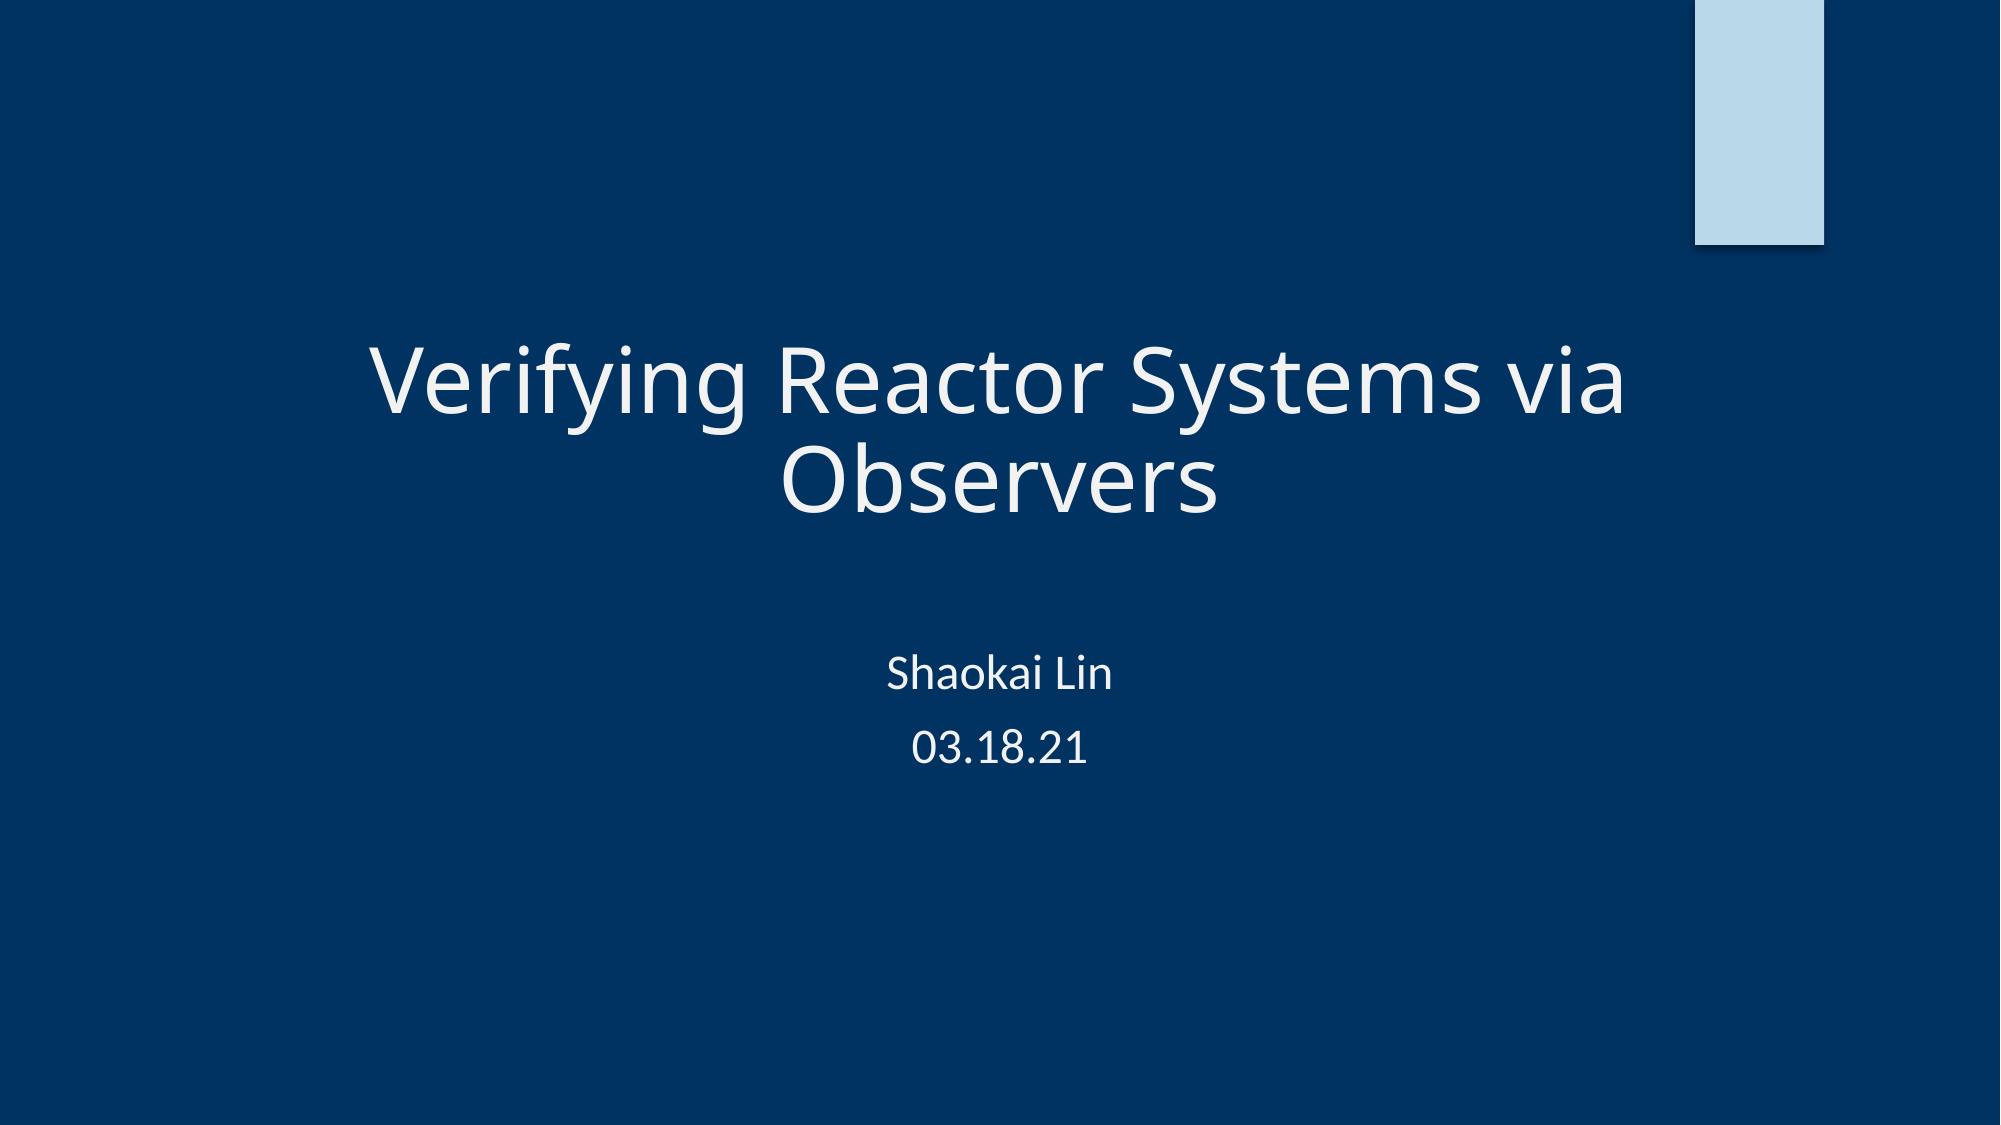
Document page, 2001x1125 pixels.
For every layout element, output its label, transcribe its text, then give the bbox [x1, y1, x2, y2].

subtitle Shaokai Lin 03.18.21 [249, 638, 1750, 840]
title Verifying Reactor Systems via Observers [249, 194, 1750, 541]
text_box [1694, 0, 1825, 246]
